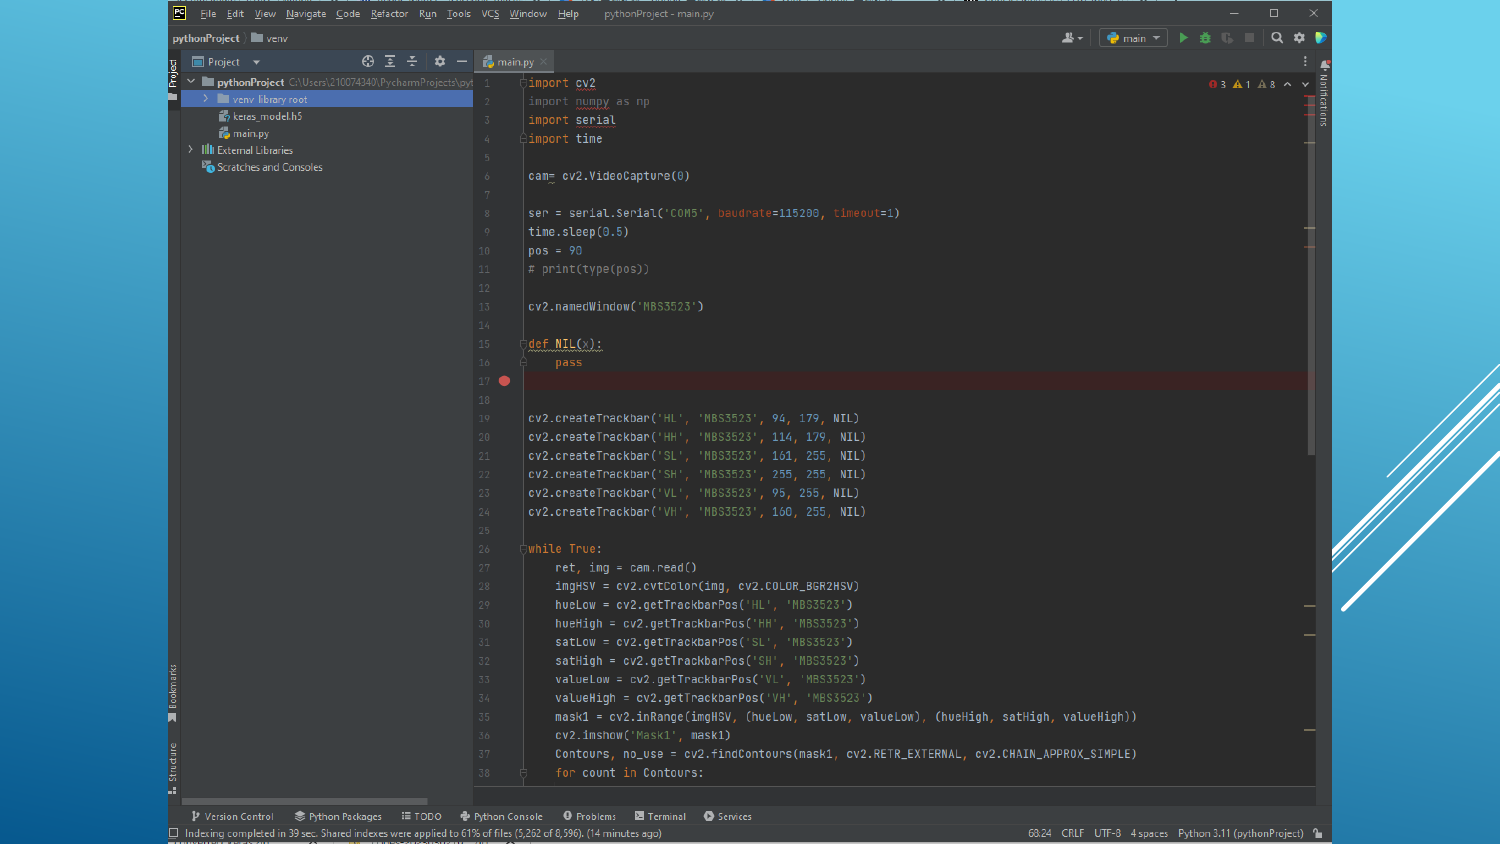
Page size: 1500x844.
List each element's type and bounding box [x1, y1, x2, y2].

picture [167, 0, 1332, 844]
